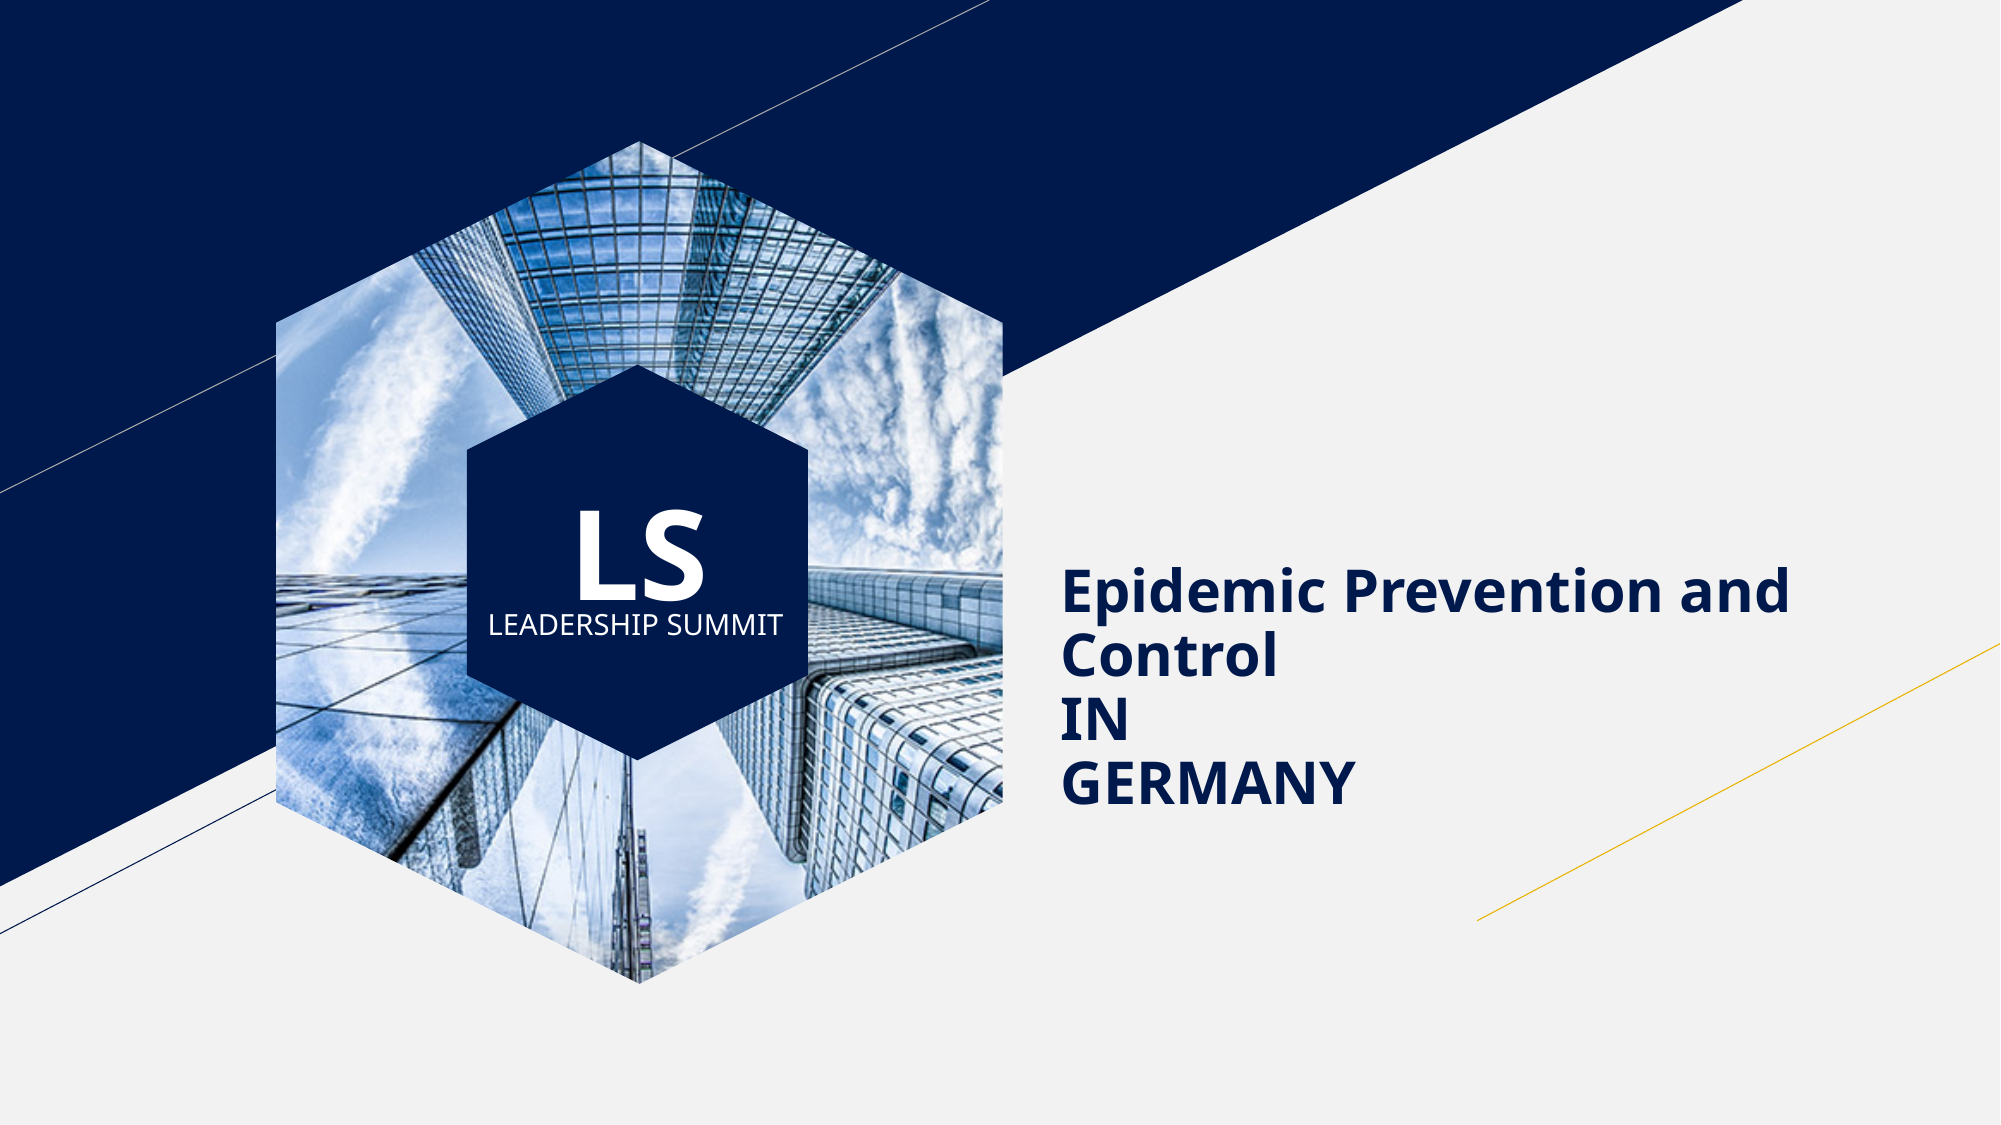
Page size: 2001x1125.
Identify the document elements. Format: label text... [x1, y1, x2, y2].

title Epidemic Prevention and Control IN GERMANY [1045, 551, 1843, 817]
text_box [466, 468, 805, 685]
picture [276, 141, 1003, 984]
